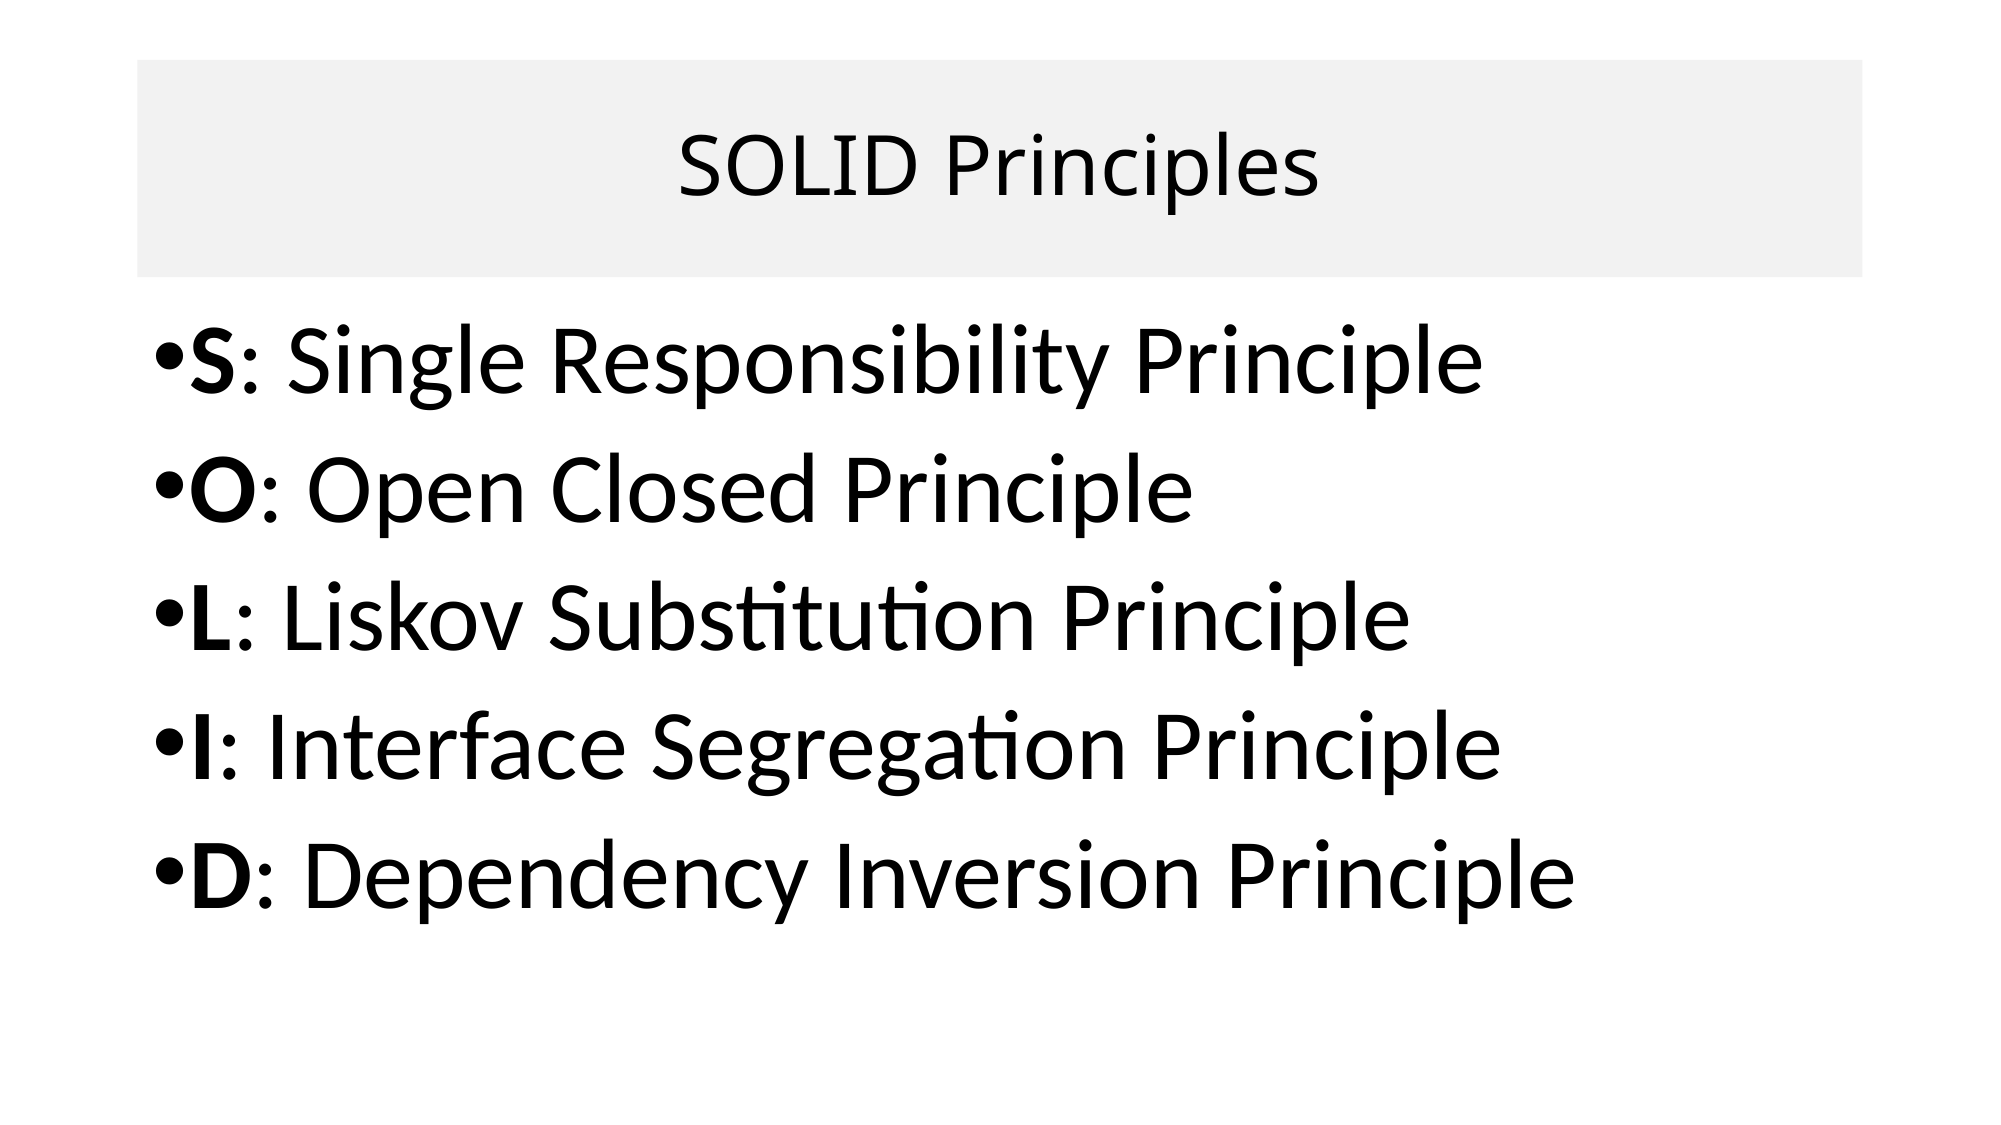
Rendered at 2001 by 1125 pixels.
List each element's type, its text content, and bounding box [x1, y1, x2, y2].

text_box SOLID Principles [137, 59, 1863, 278]
list S: Single Responsibility Principle O: Open Closed Principle L: Liskov Substitution Principle I: Interface Segregation Principle D: Dependency Inversion Principle [137, 299, 1863, 1014]
